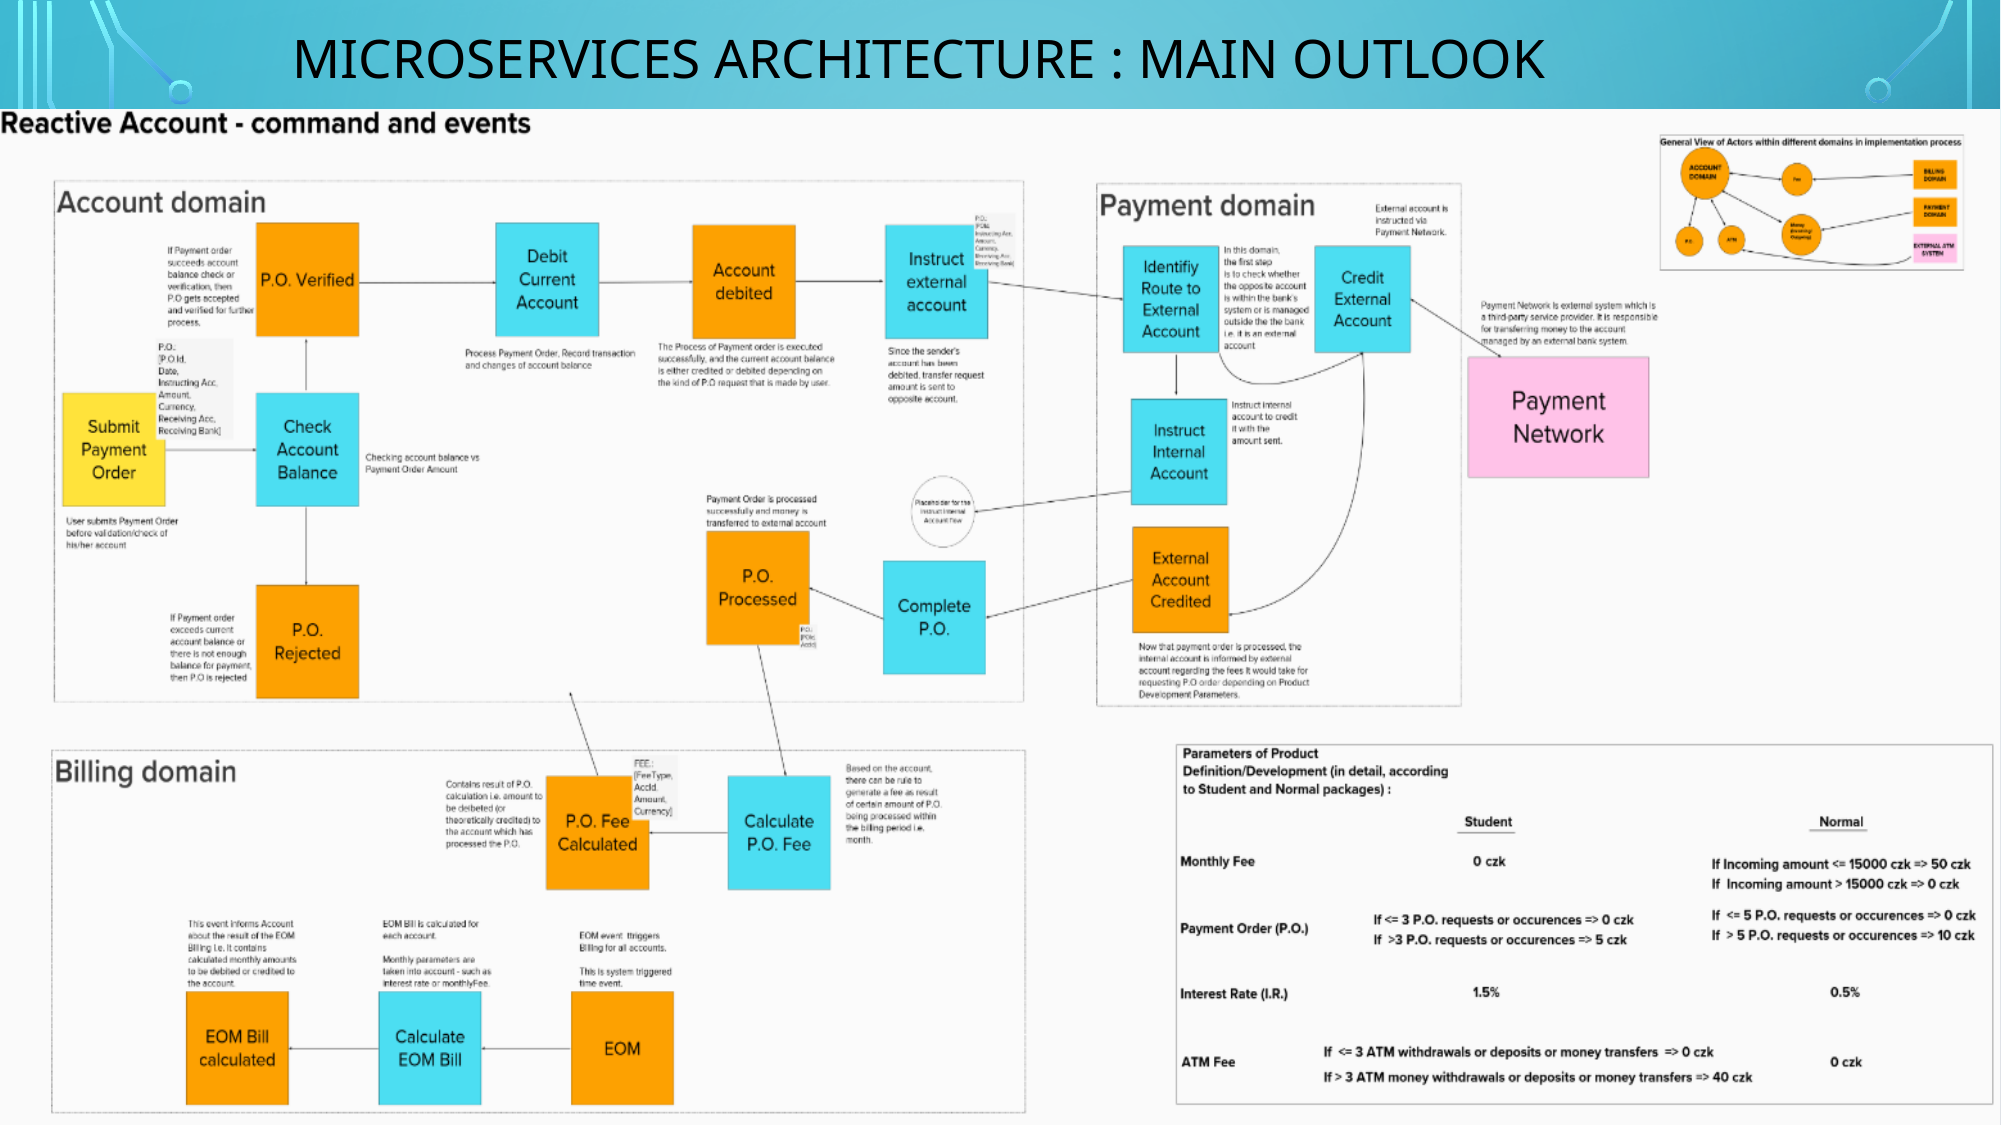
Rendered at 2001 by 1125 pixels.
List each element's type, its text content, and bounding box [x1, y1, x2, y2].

title Microservices architecture : main outlook [277, 24, 1903, 99]
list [0, 109, 2000, 1125]
